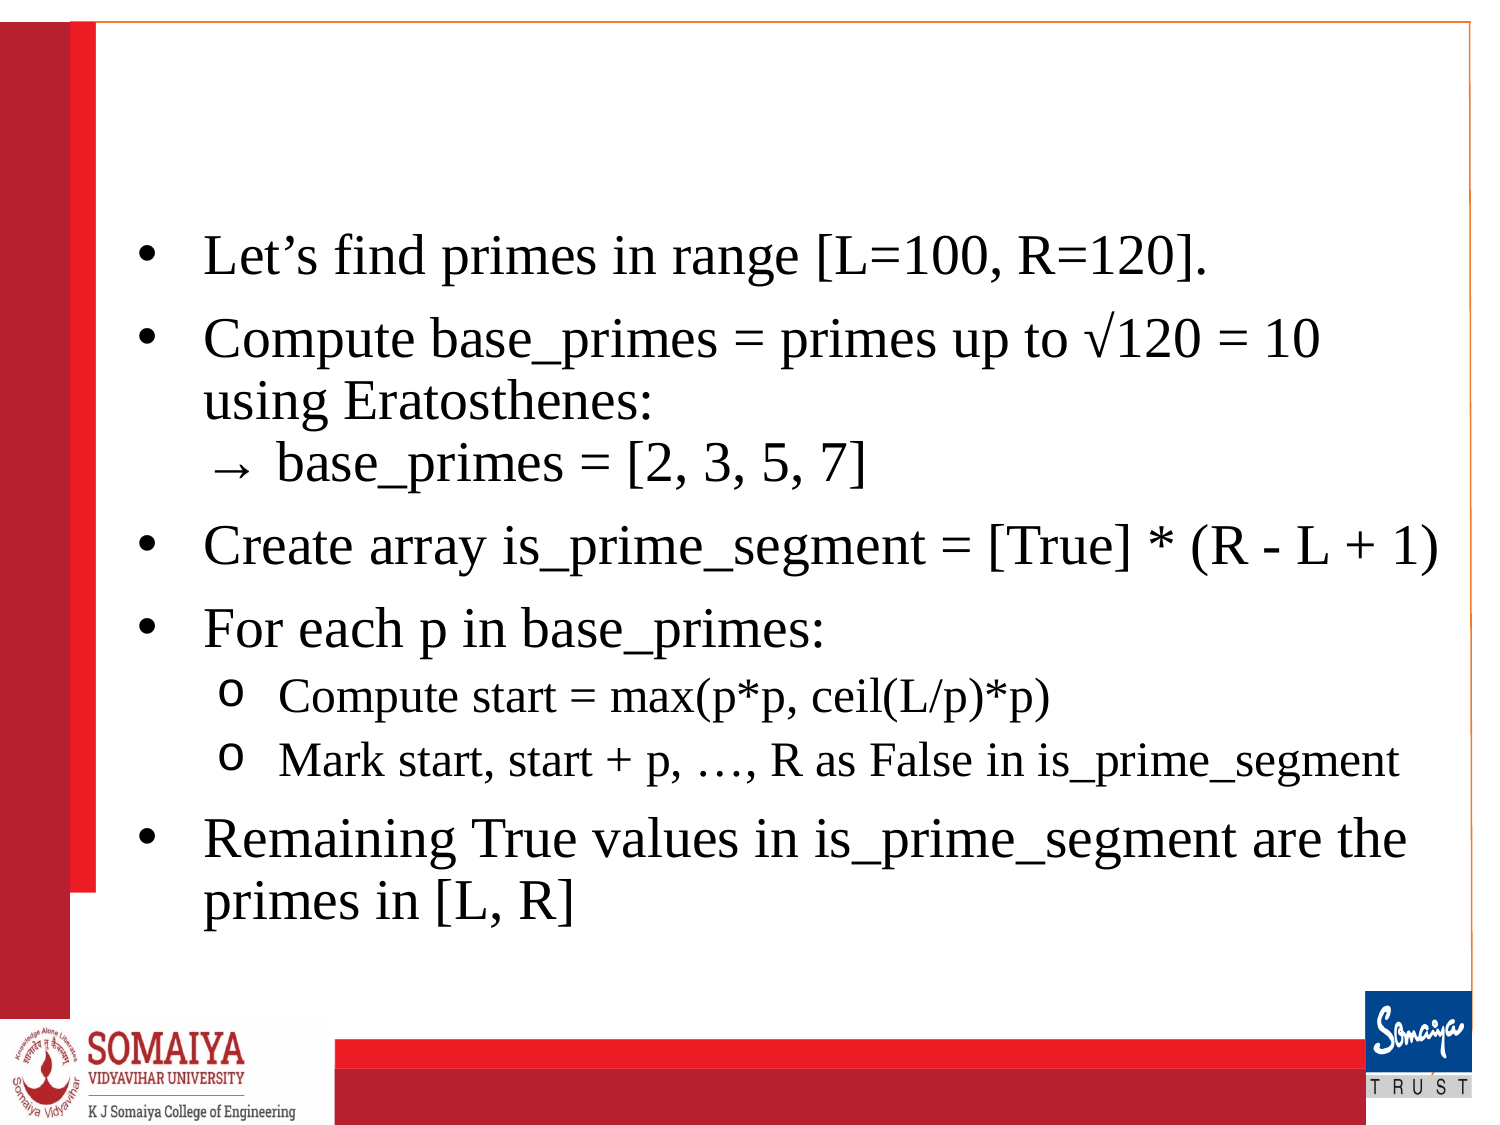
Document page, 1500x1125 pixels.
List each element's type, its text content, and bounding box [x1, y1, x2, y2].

picture [335, 1040, 1365, 1125]
picture [0, 22, 327, 1125]
picture [1365, 991, 1472, 1098]
list Let’s find primes in range [L=100, R=120]. Compute base_primes = primes up to √120 = 10 using Eratosthenes: → base_primes = [2, 3, 5, 7] Create array is_prime_segment = [True] * (R - L + 1) For each p in base_primes: Compute start = max(p*p, ceil(L/p)*p) Mark start, start + p, …, R as False in is_prime_segment Remaining True values in is_prime_segment are the primes in [L, R] [114, 217, 1465, 960]
